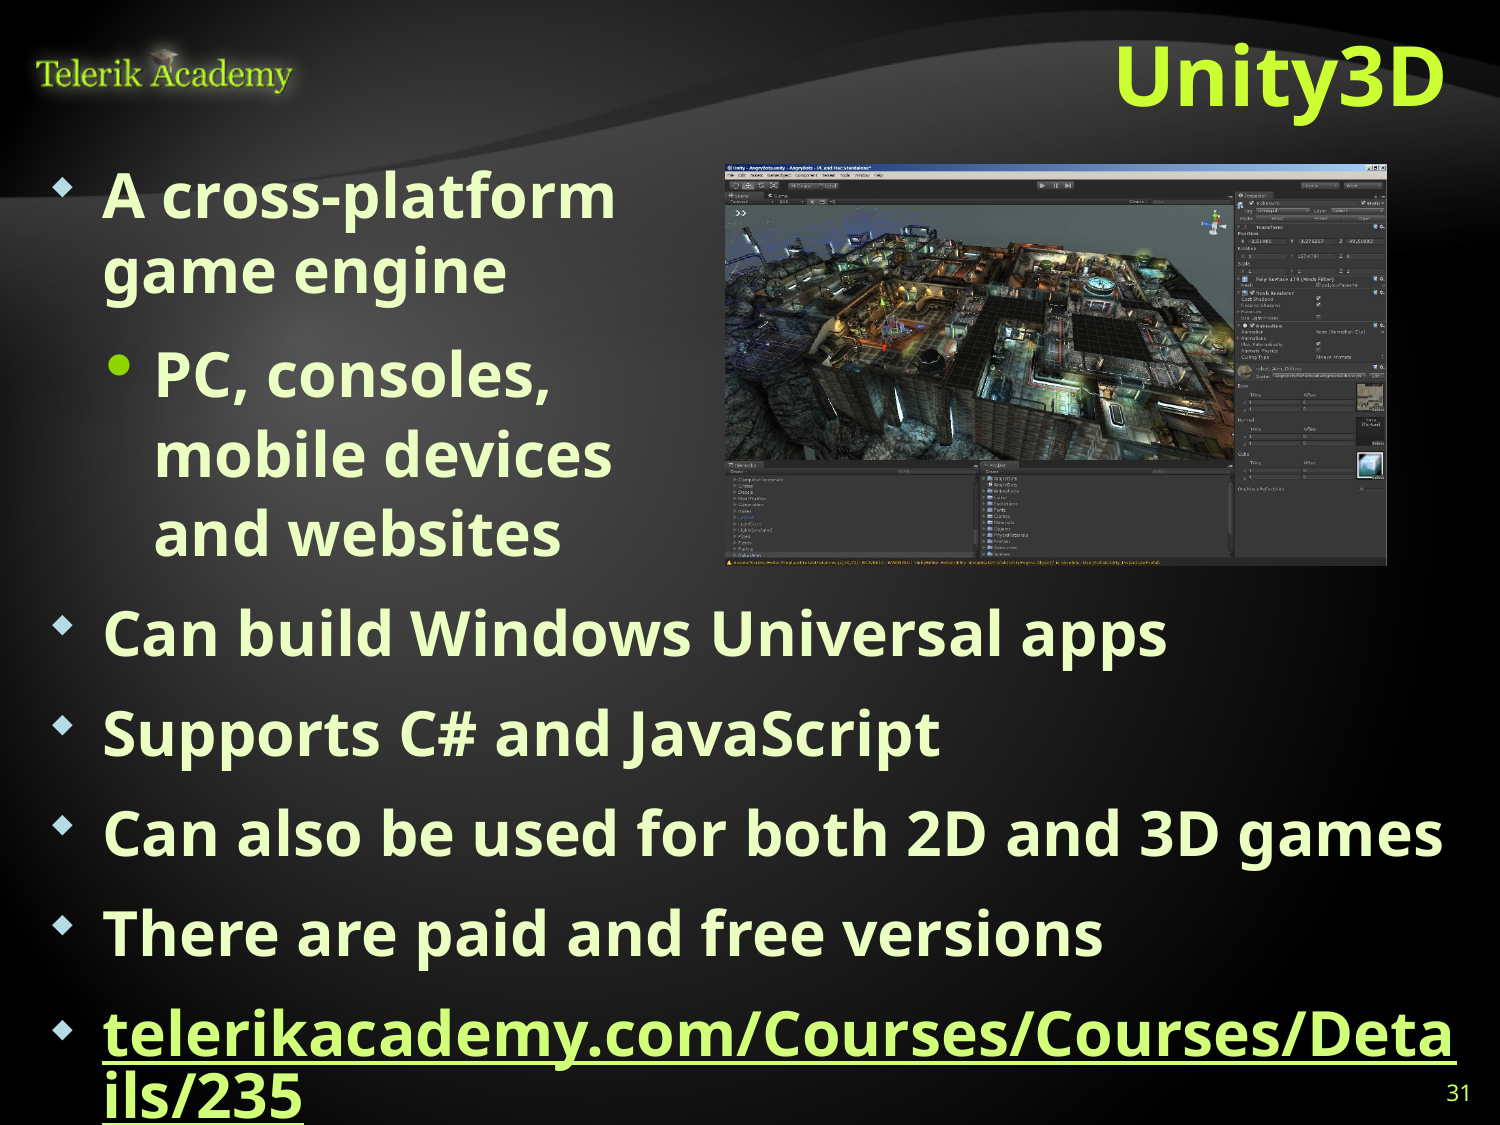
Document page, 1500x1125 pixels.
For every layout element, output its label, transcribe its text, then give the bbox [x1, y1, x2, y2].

slide_number 31 [1412, 1074, 1488, 1113]
text_box A cross-platform game engine PC, consoles, mobile devices and websites Can build Windows Universal apps Supports C# and JavaScript Can also be used for both 2D and 3D games There are paid and free versions telerikacademy.com/Courses/Courses/Details/235 [35, 148, 1475, 1086]
picture [0, 0, 1500, 1125]
title Unity3D [300, 12, 1463, 150]
